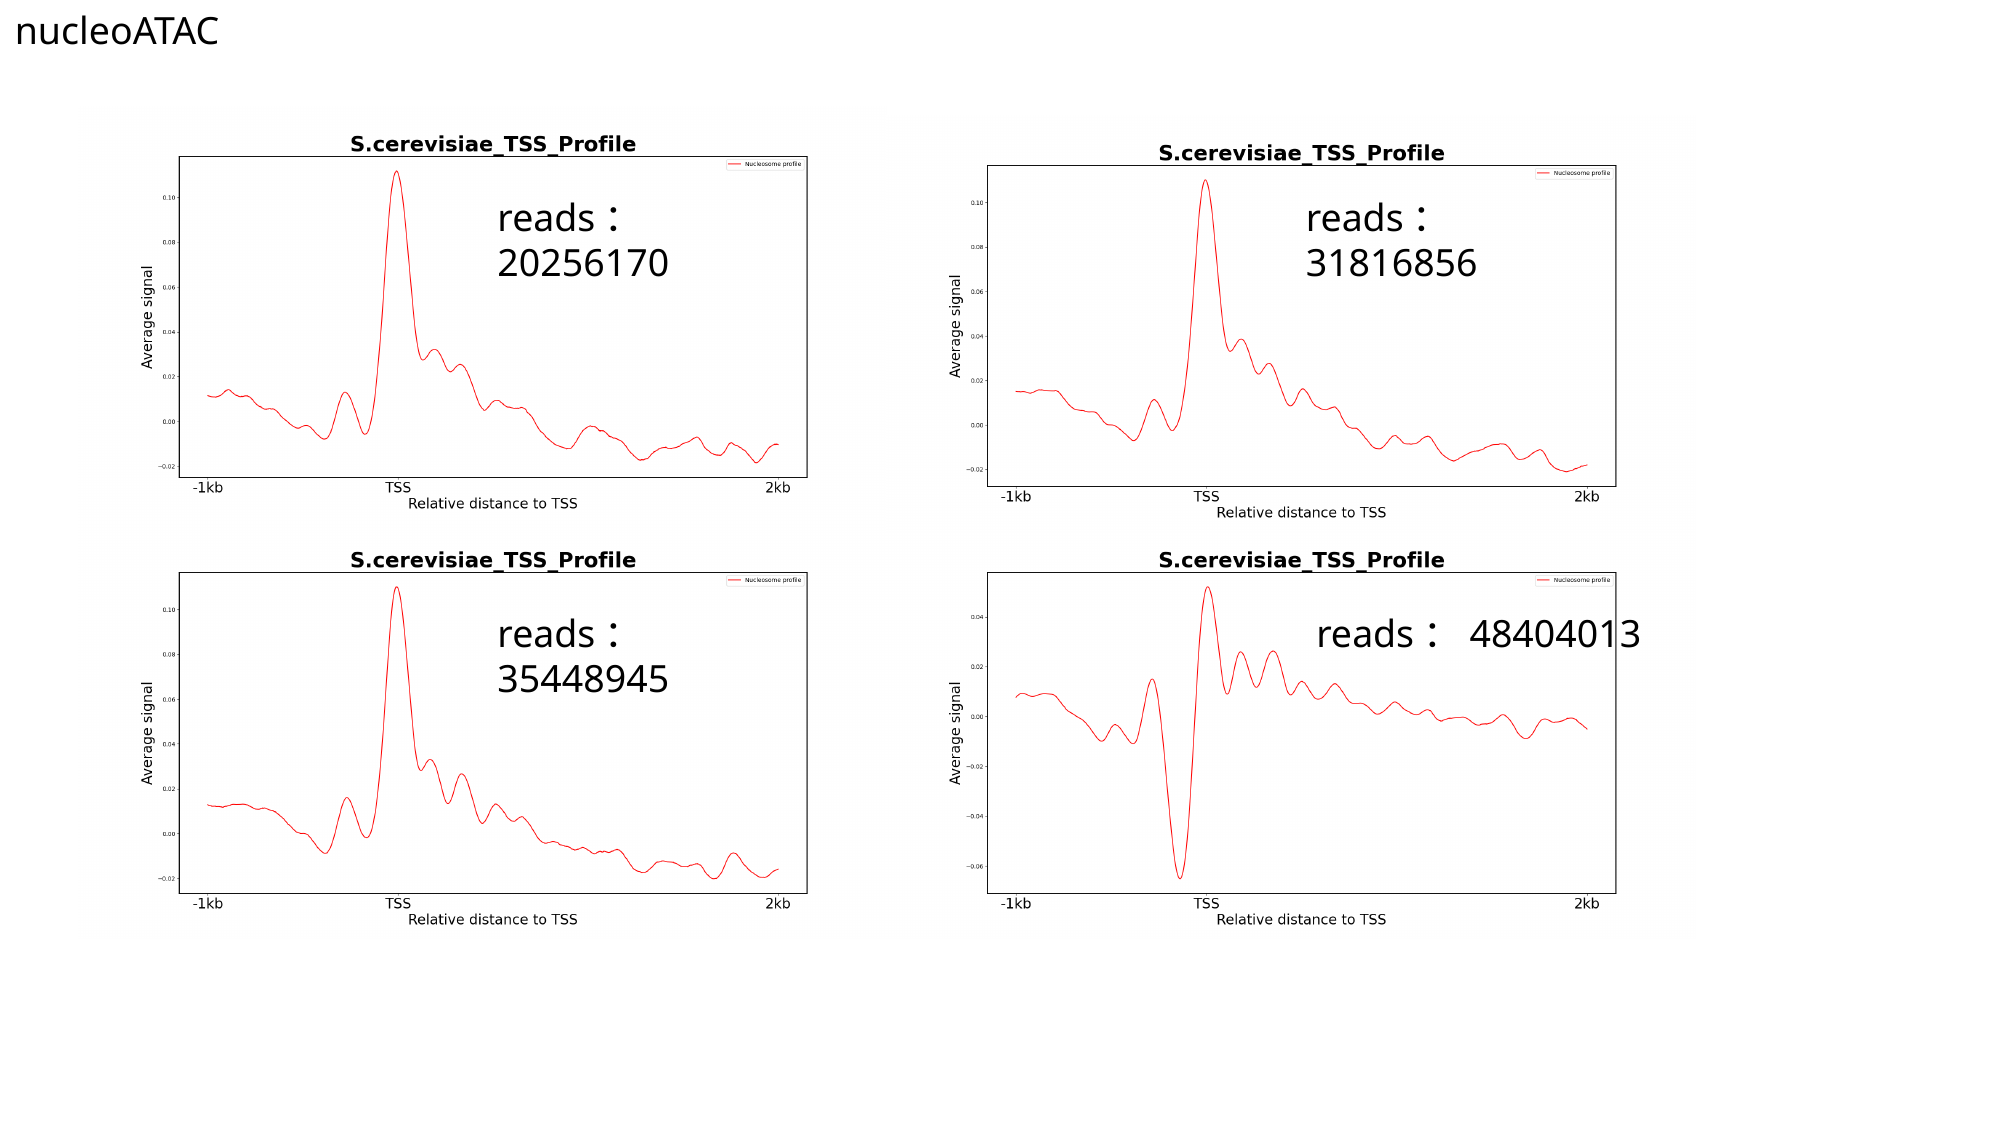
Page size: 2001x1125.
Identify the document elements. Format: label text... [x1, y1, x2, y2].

picture [78, 106, 1696, 939]
text_box nucleoATAC [0, 0, 319, 60]
